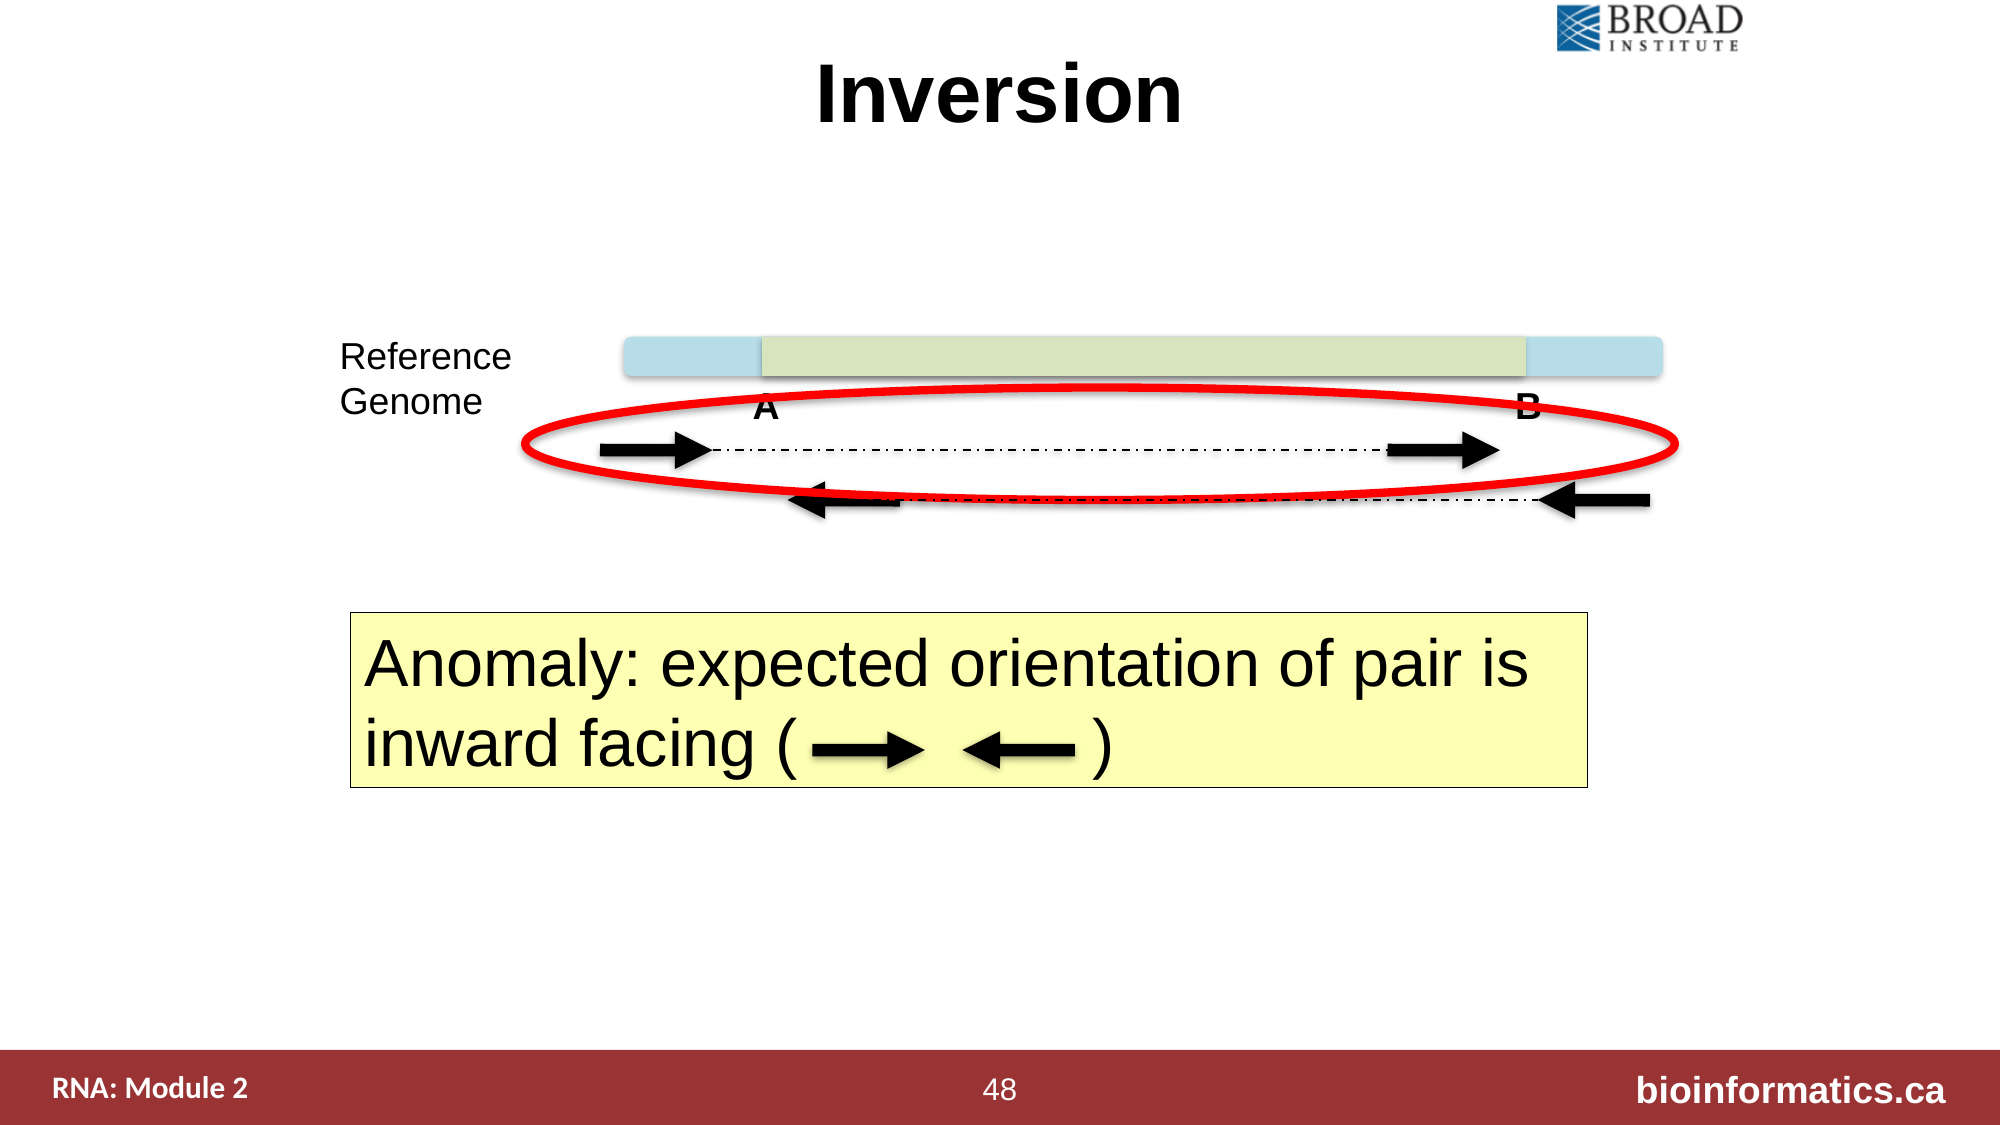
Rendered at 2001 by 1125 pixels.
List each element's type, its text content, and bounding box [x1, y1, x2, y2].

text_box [624, 337, 1663, 436]
text_box [524, 412, 1676, 498]
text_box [349, 612, 1588, 790]
title Inversion [275, 0, 1725, 183]
text_box Reference Genome [324, 324, 538, 430]
picture [1554, 0, 1747, 58]
